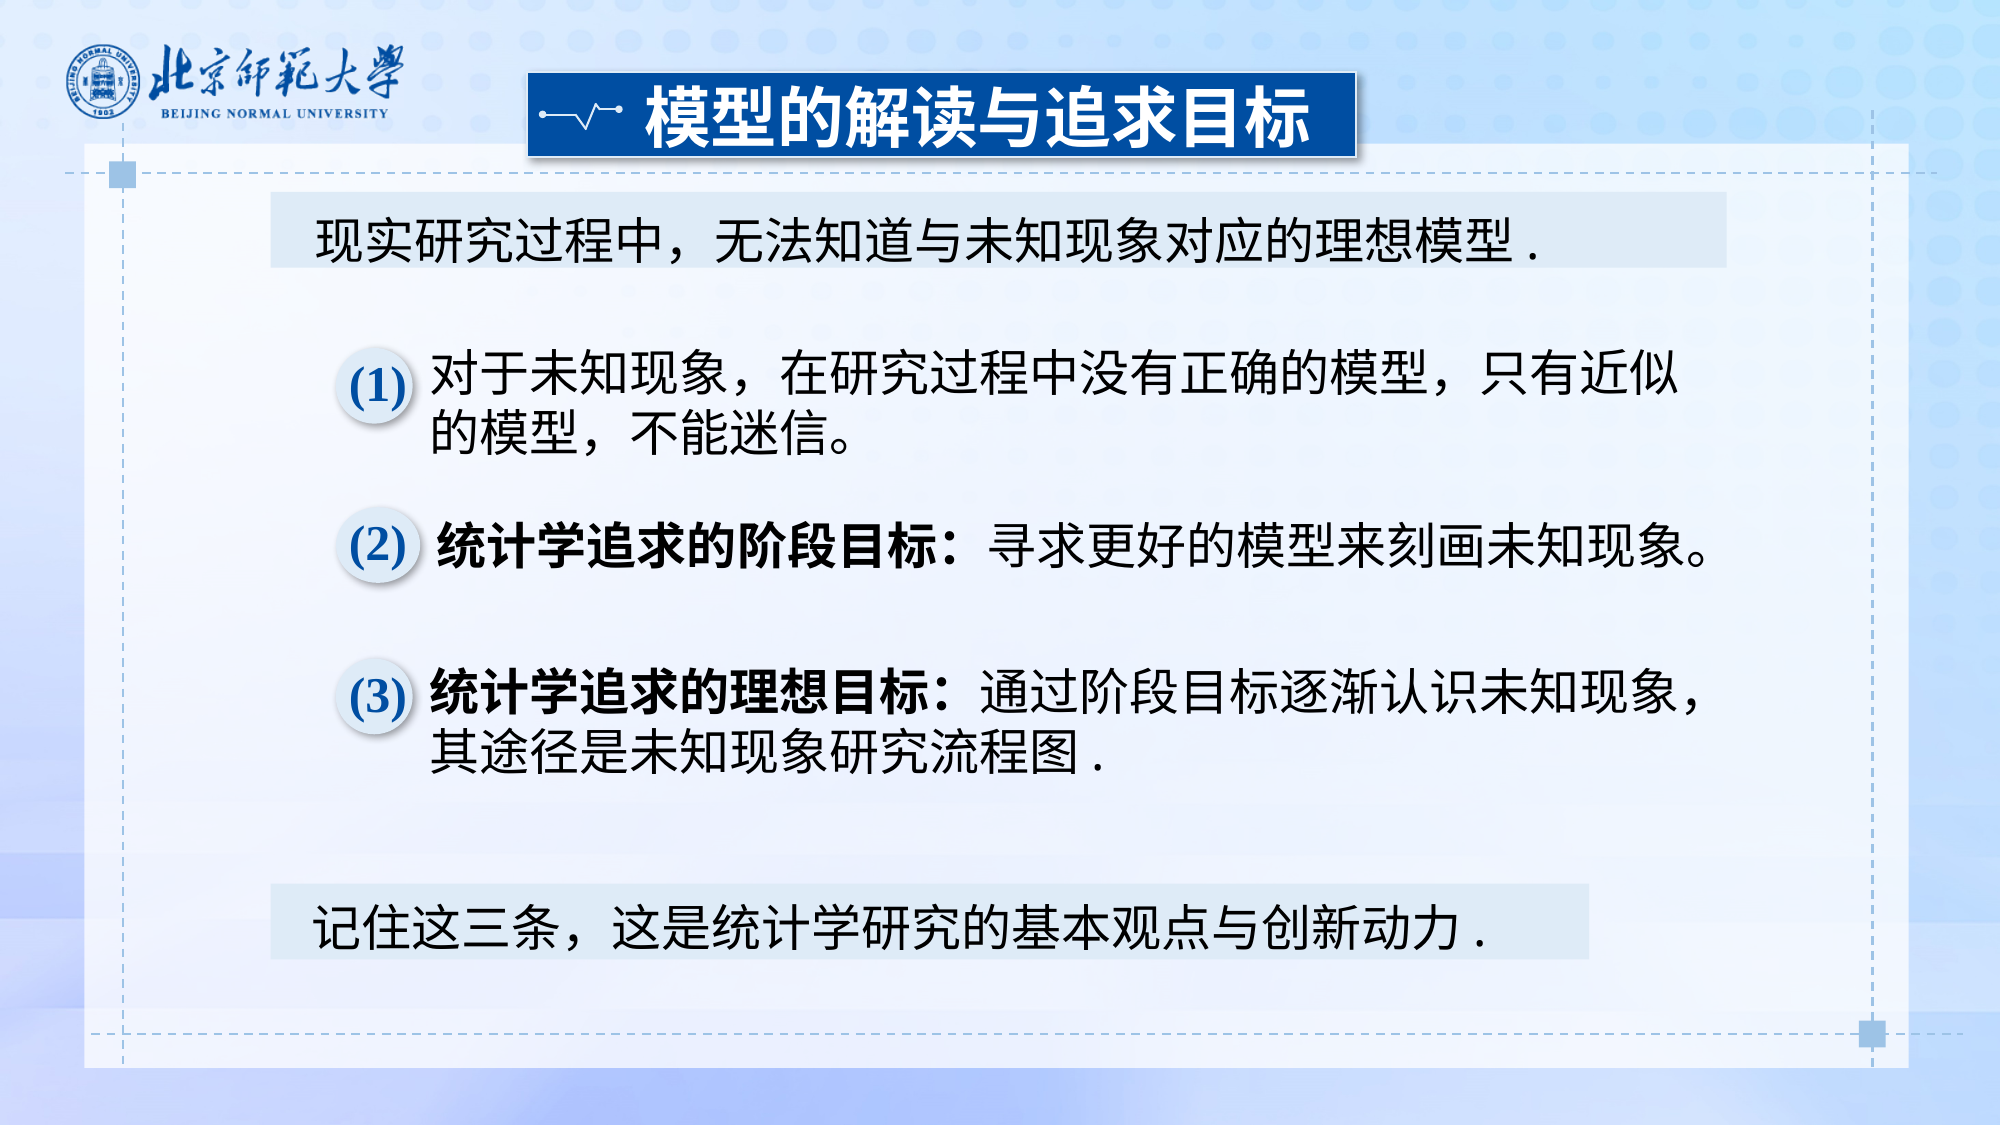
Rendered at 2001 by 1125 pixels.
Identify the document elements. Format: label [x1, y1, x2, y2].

text_box [526, 71, 1474, 157]
picture [0, 0, 2000, 1125]
text_box [270, 883, 1590, 965]
text_box [270, 191, 1727, 278]
text_box [333, 652, 1727, 789]
text_box [333, 502, 1727, 583]
text_box [333, 333, 1727, 470]
